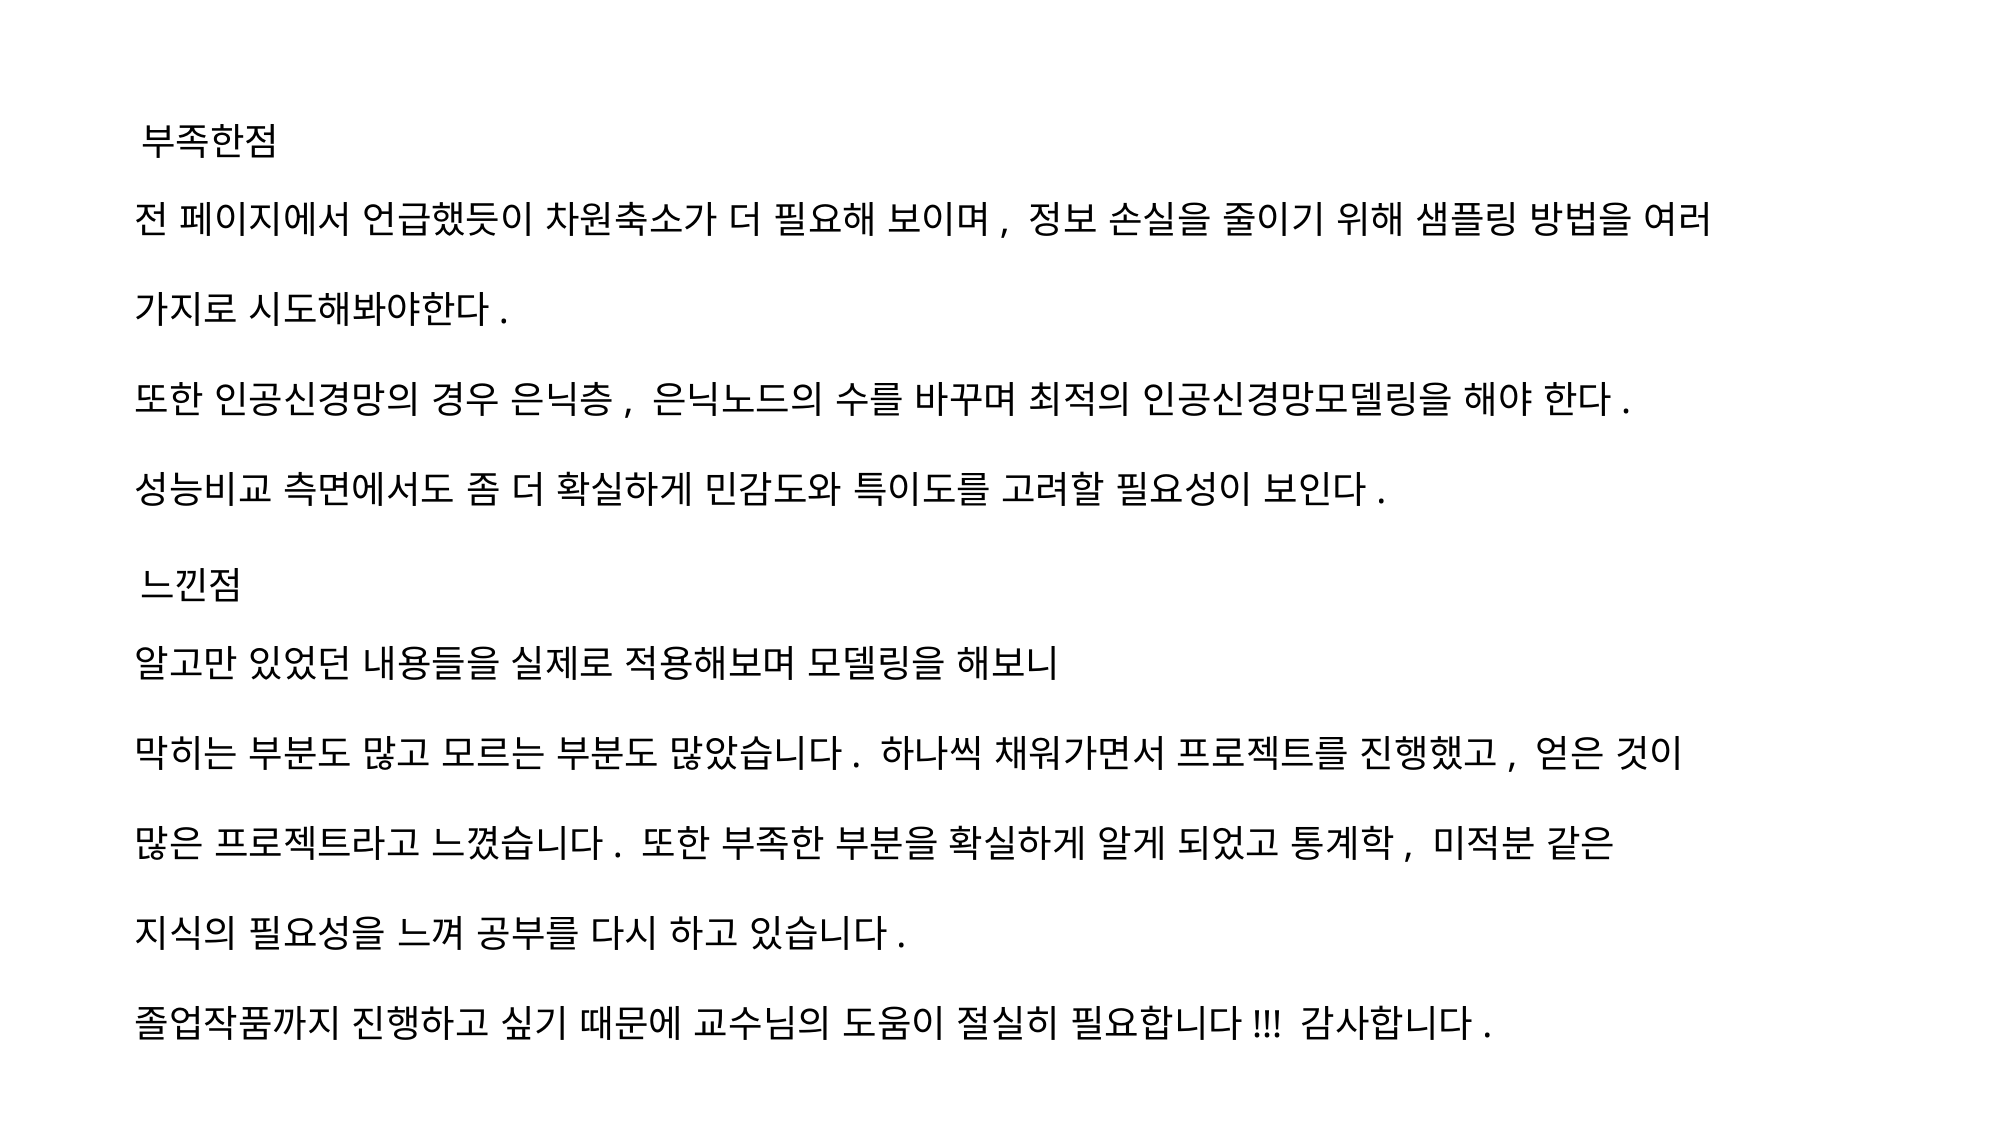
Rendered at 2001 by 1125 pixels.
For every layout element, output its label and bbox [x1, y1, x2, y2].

text_box [126, 110, 295, 171]
text_box [125, 554, 259, 615]
text_box [119, 632, 1881, 1053]
text_box [119, 188, 1881, 518]
